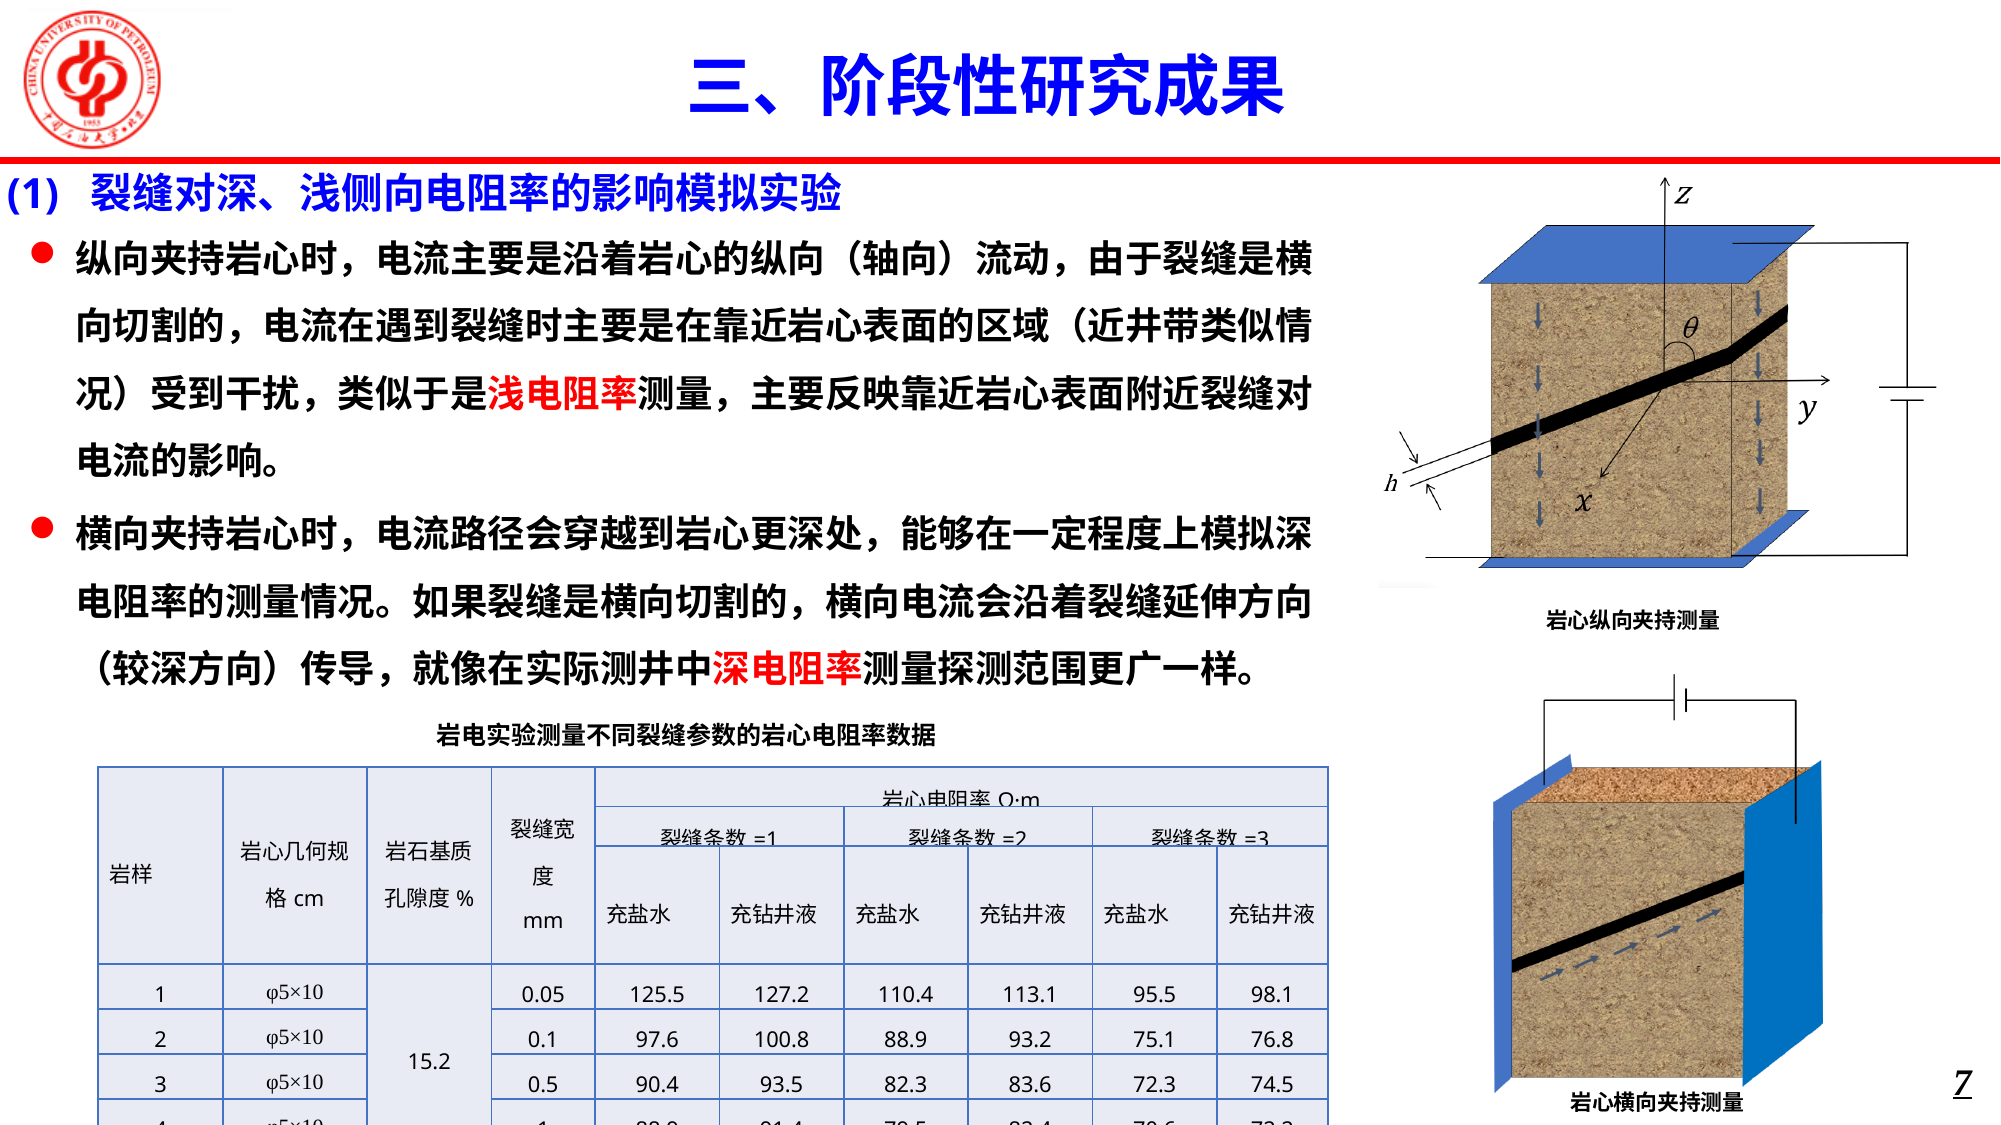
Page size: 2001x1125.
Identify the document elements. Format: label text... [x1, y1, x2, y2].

table_cell 83.6 [969, 1055, 1092, 1098]
table_cell 72.3 [1093, 1055, 1216, 1098]
table_cell 充盐水 [845, 847, 967, 963]
table_cell 裂缝条数=3 [1093, 807, 1327, 845]
table_cell 82.4 [969, 1100, 1092, 1125]
table_cell 裂缝条数=1 [596, 807, 843, 845]
text_box 7 [1924, 1049, 2000, 1110]
table_cell 1 [99, 965, 222, 1008]
text_box 岩心纵向夹持测量 [1531, 599, 1900, 641]
table_cell 93.5 [720, 1055, 843, 1098]
table_cell 0.1 [492, 1010, 594, 1053]
table_cell 充盐水 [596, 847, 719, 963]
picture [0, 0, 2001, 1125]
table_cell 88.9 [596, 1100, 719, 1125]
table_cell 4 [99, 1100, 222, 1125]
table_cell 125.5 [596, 965, 719, 1008]
table_cell φ5×10 [224, 1100, 366, 1125]
table_cell 72.2 [1218, 1100, 1327, 1125]
text_box (1) 裂缝对深、浅侧向电阻率的影响模拟实验 [0, 161, 1035, 225]
text_box 岩电实验测量不同裂缝参数的岩心电阻率数据 [422, 711, 981, 757]
table_cell 97.6 [596, 1010, 719, 1053]
text_box 横向夹持岩心时，电流路径会穿越到岩心更深处，能够在一定程度上模拟深电阻率的测量情况。如果裂缝是横向切割的，横向电流会沿着裂缝延伸方向（较深方向）传导，就像在实际测井中深电阻率测量探测范围更广一样。 [13, 490, 1334, 698]
table_cell 90.4 [596, 1055, 719, 1098]
text_box 岩心横向夹持测量 [1370, 1067, 1911, 1122]
table_cell 2 [99, 1010, 222, 1053]
table_cell 82.3 [845, 1055, 967, 1098]
table_cell 75.1 [1093, 1010, 1216, 1053]
table_cell φ5×10 [224, 1010, 366, 1053]
table_cell 91.4 [720, 1100, 843, 1125]
table_cell 3 [99, 1055, 222, 1098]
table_cell 127.2 [720, 965, 843, 1008]
table_cell 0.5 [492, 1055, 594, 1098]
table_cell 88.9 [845, 1010, 967, 1053]
table_header 裂缝宽度 mm [492, 768, 594, 963]
table_cell 15.2 [368, 965, 491, 1125]
table_cell 110.4 [845, 965, 967, 1008]
table_cell 充钻井液 [1218, 847, 1327, 963]
table_header 岩样 [99, 768, 222, 963]
text_box 纵向夹持岩心时，电流主要是沿着岩心的纵向（轴向）流动，由于裂缝是横向切割的，电流在遇到裂缝时主要是在靠近岩心表面的区域（近井带类似情况）受到干扰，类似于是浅电阻率测量，主要反映靠近岩心表面附近裂缝对电流的影响。 [13, 205, 1334, 490]
text_box 三、阶段性研究成果 [580, 36, 1393, 132]
table_cell 79.5 [845, 1100, 967, 1125]
table_header 岩心电阻率Ω·m [596, 768, 1327, 806]
table_cell 充盐水 [1093, 847, 1216, 963]
table_cell 70.6 [1093, 1100, 1216, 1125]
table_cell 100.8 [720, 1010, 843, 1053]
table_cell 113.1 [969, 965, 1092, 1008]
table_cell 98.1 [1218, 965, 1327, 1008]
table_cell 1 [492, 1100, 594, 1125]
table_cell 74.5 [1218, 1055, 1327, 1098]
table_cell φ5×10 [224, 1055, 366, 1098]
table_cell φ5×10 [224, 965, 366, 1008]
table_header 岩石基质孔隙度% [368, 768, 491, 963]
table_cell 95.5 [1093, 965, 1216, 1008]
table_cell 76.8 [1218, 1010, 1327, 1053]
table_cell 93.2 [969, 1010, 1092, 1053]
table_cell 裂缝条数=2 [845, 807, 1092, 845]
table_cell 0.05 [492, 965, 594, 1008]
table_cell 充钻井液 [969, 847, 1092, 963]
table_cell 充钻井液 [720, 847, 843, 963]
table_header 岩心几何规格cm [224, 768, 366, 963]
